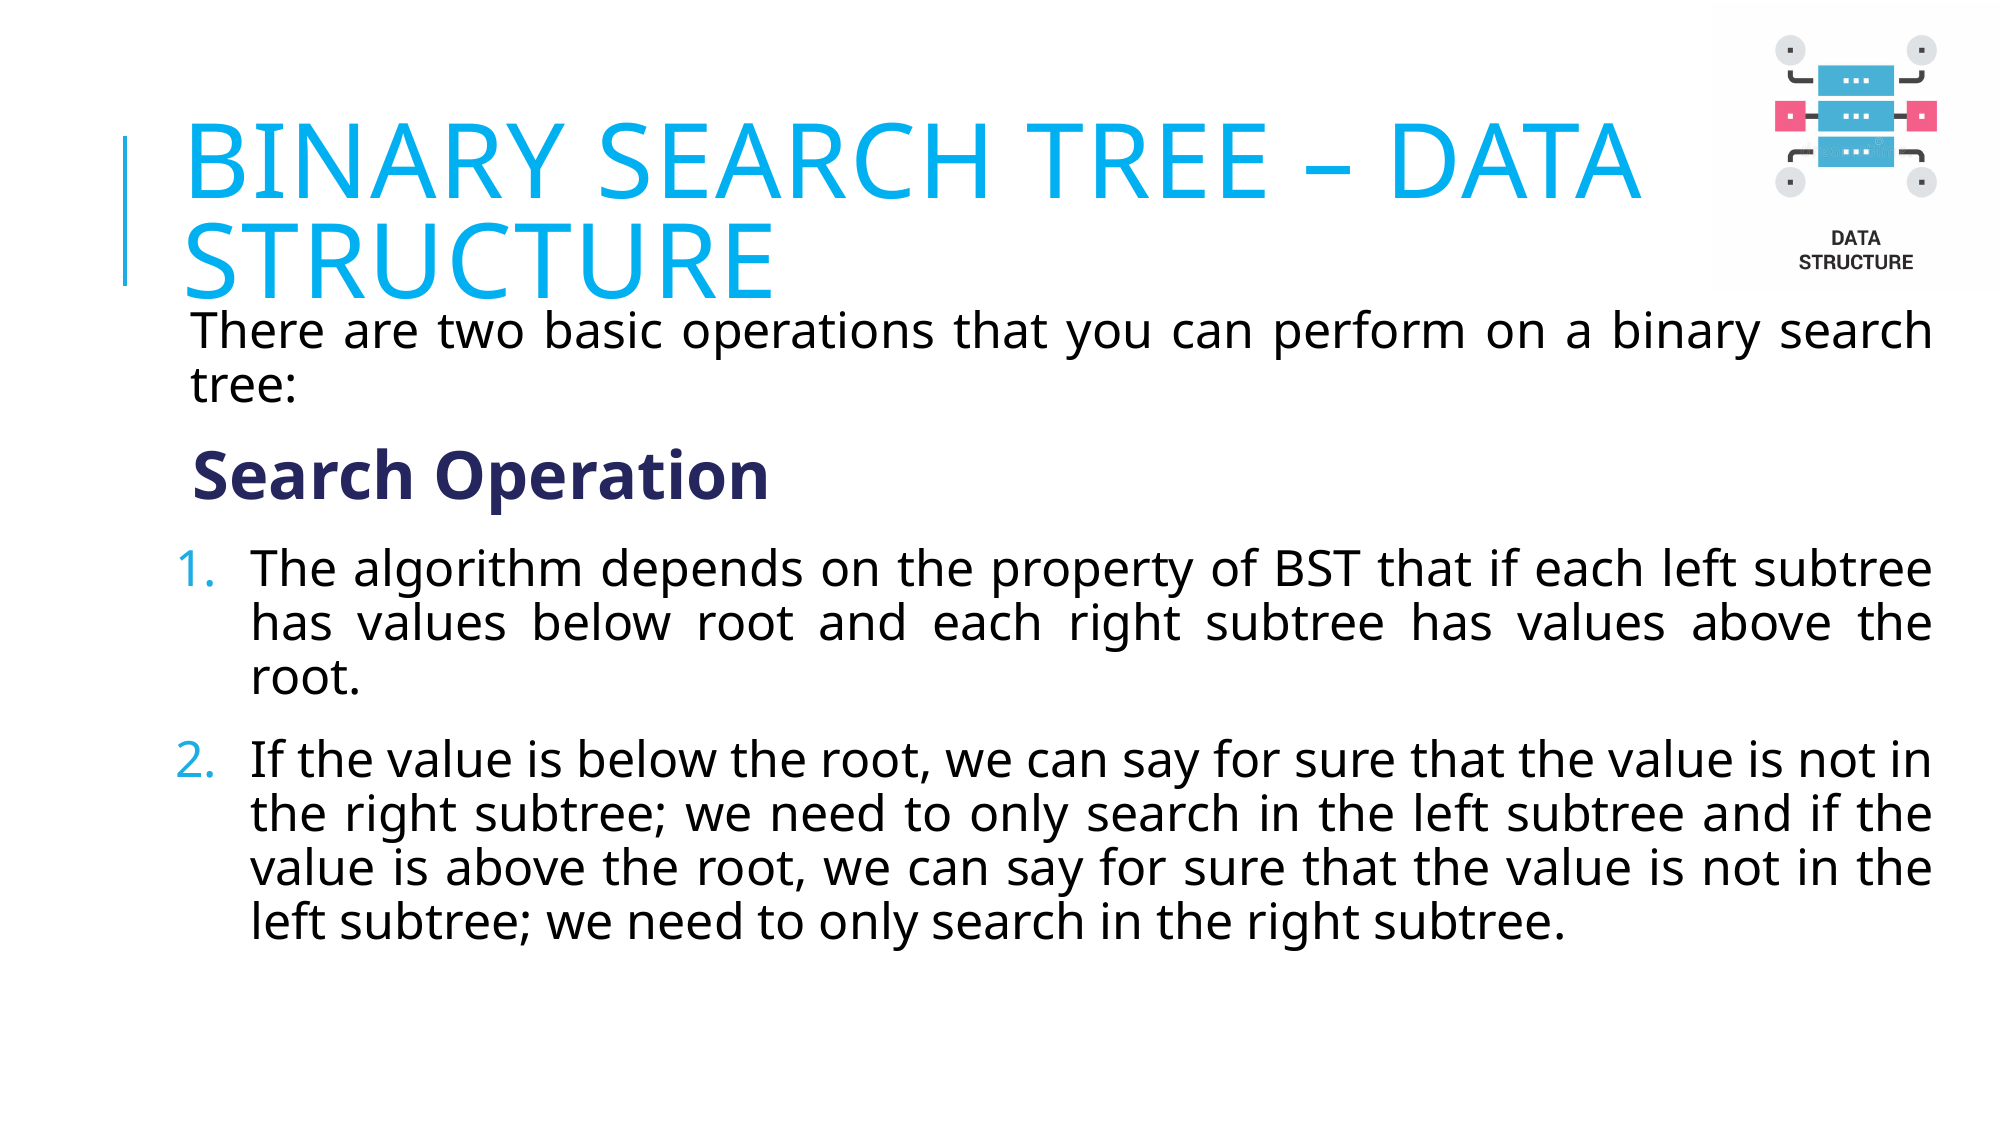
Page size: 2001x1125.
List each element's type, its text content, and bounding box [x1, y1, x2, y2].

title BINARY SEARCH TREE – DATA STRUCTURE [168, 96, 1763, 297]
picture [1712, 2, 2000, 291]
text_box [975, 537, 1025, 588]
list There are two basic operations that you can perform on a binary search tree: Search Operation The algorithm depends on the property of BST that if each left subtree has values below root and each right subtree has values above the root. If the value is below the root, we can say for sure that the value is not in the right subtree; we need to only search in the left subtree and if the value is above the root, we can say for sure that the value is not in the left subtree; we need to only search in the right subtree. [168, 297, 1943, 1084]
